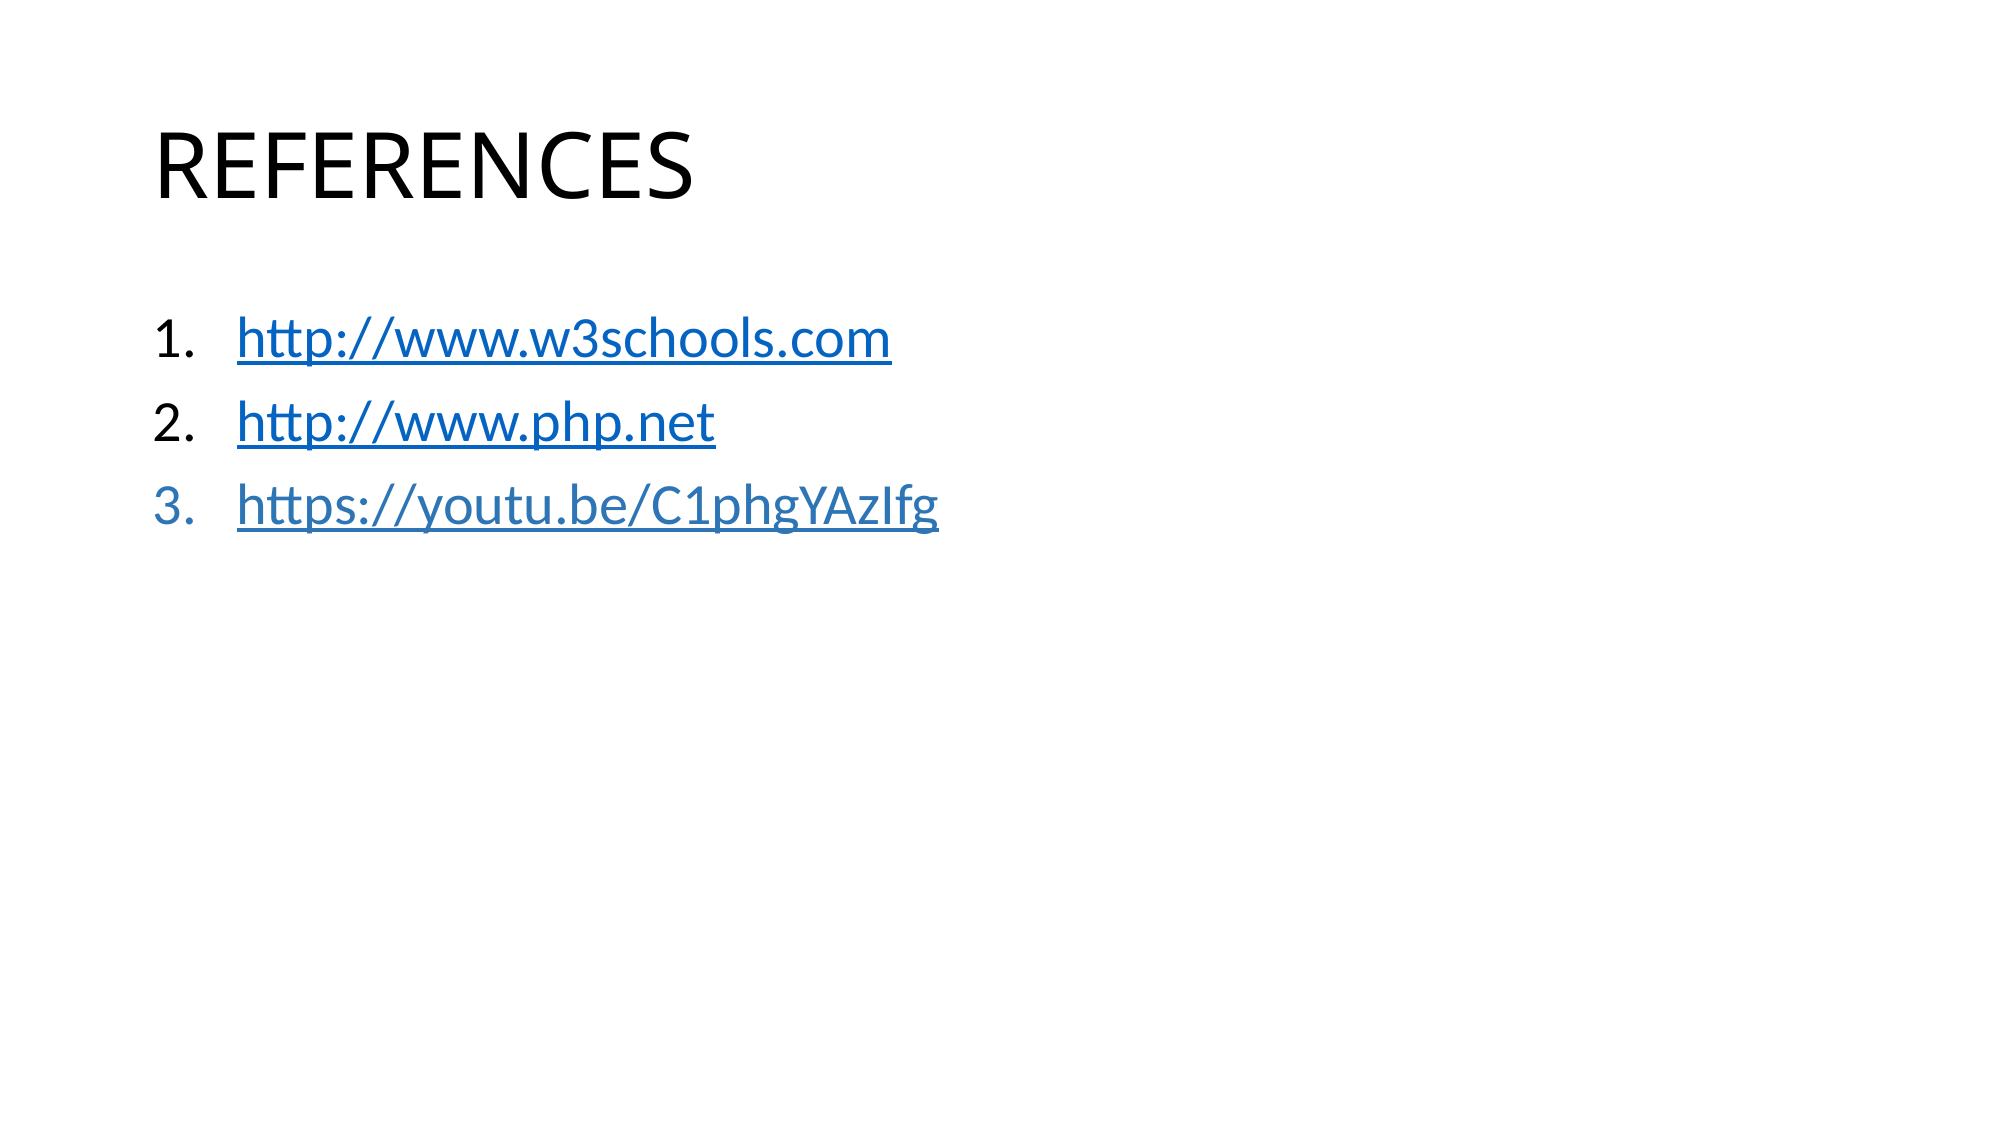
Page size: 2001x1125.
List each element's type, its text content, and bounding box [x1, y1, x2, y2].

title REFERENCES [137, 59, 1863, 278]
list http://www.w3schools.com http://www.php.net https://youtu.be/C1phgYAzIfg [137, 299, 1863, 1014]
